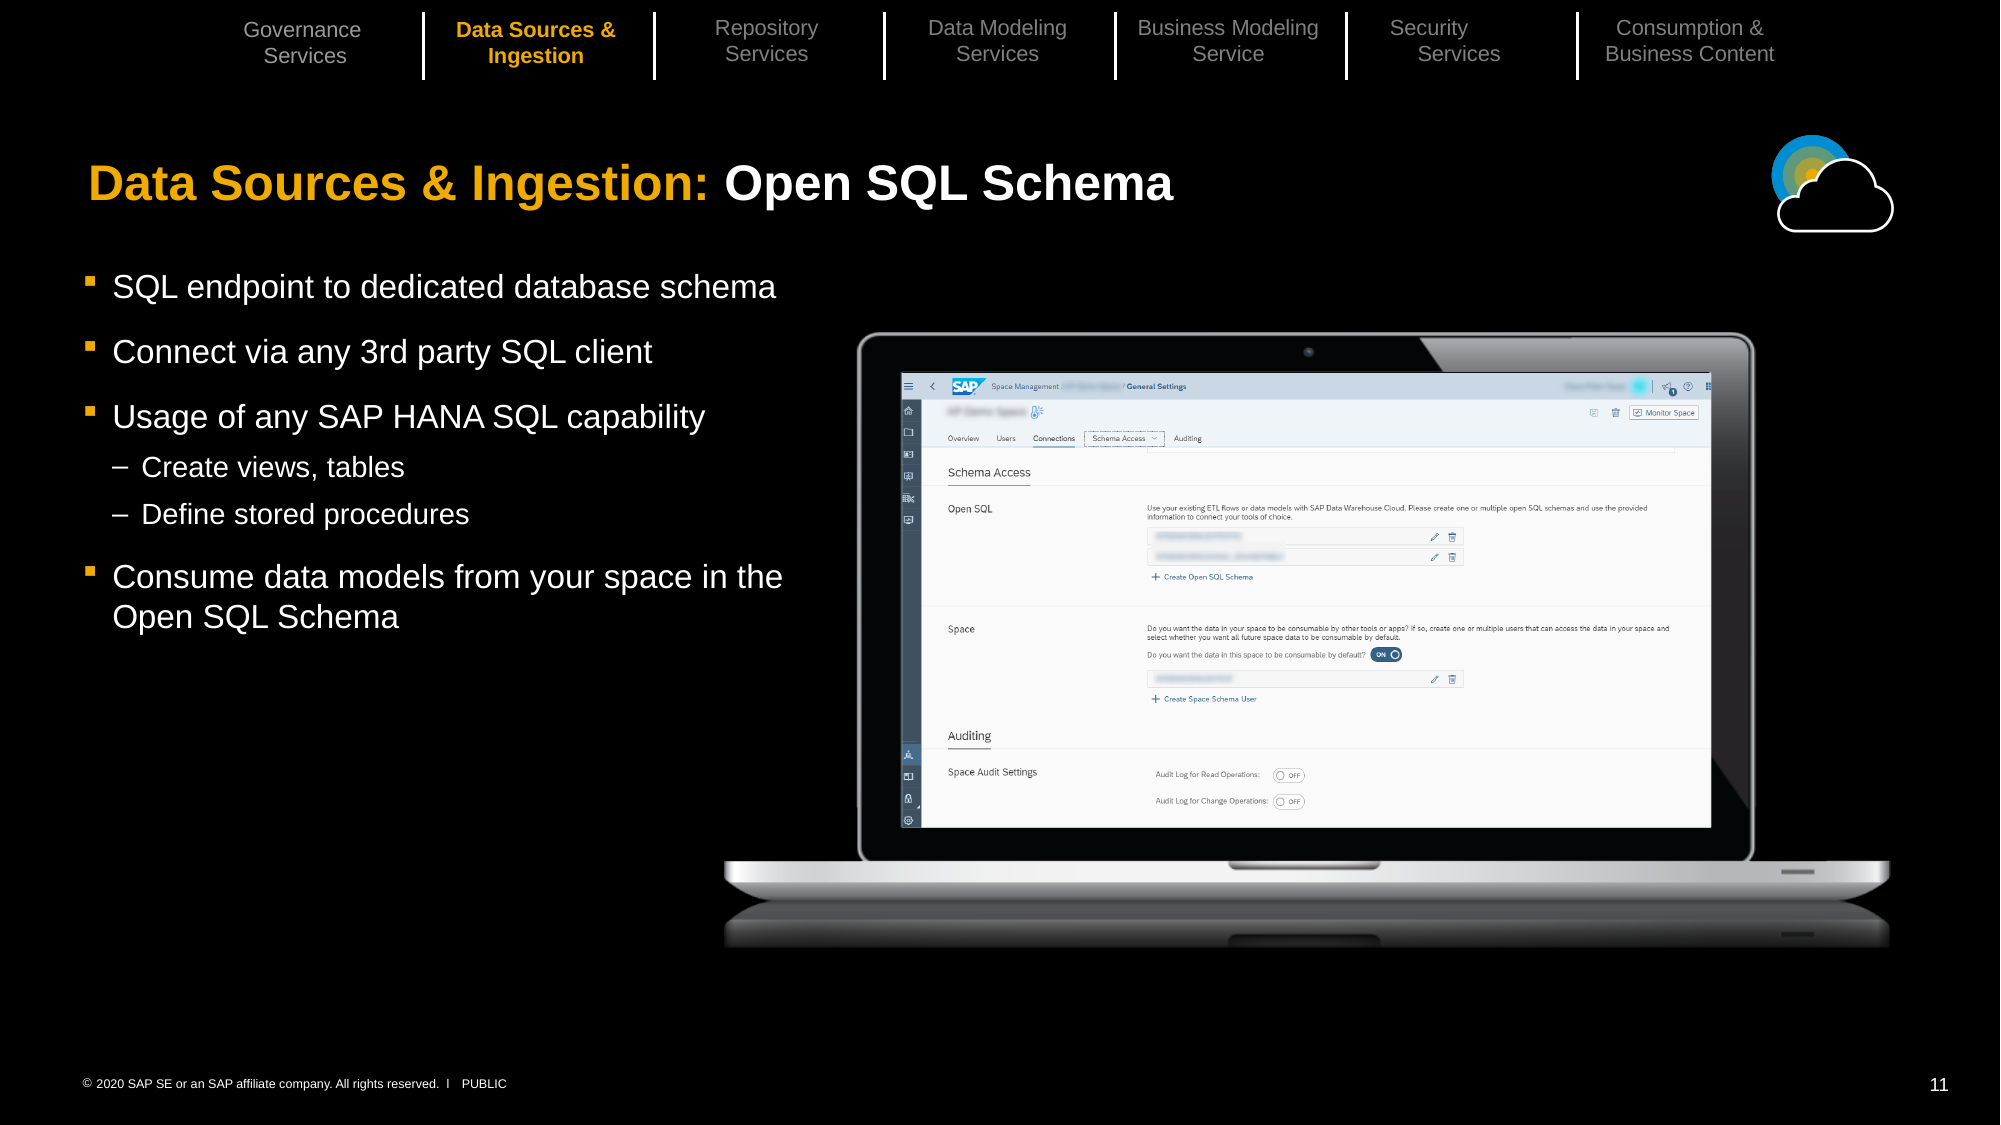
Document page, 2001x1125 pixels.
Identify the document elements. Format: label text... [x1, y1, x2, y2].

picture [723, 332, 1892, 949]
text_box Governance Services [195, 14, 415, 69]
list SQL endpoint to dedicated database schema Connect via any 3rd party SQL client Usage of any SAP HANA SQL capability Create views, tables Define stored procedures Consume data models from your space in the Open SQL Schema [82, 265, 812, 1040]
text_box Repository Services [657, 13, 877, 67]
text_box Security Services [1349, 13, 1569, 67]
text_box Data Modeling Services [888, 13, 1108, 67]
text_box Business Modeling Service [1118, 13, 1339, 67]
picture [1752, 103, 1918, 269]
title Data Sources & Ingestion: Open SQL Schema [88, 150, 1746, 211]
text_box Consumption & Business Content [1580, 13, 1800, 67]
text_box [879, 314, 1918, 1043]
text_box Data Sources & Ingestion [426, 15, 646, 69]
